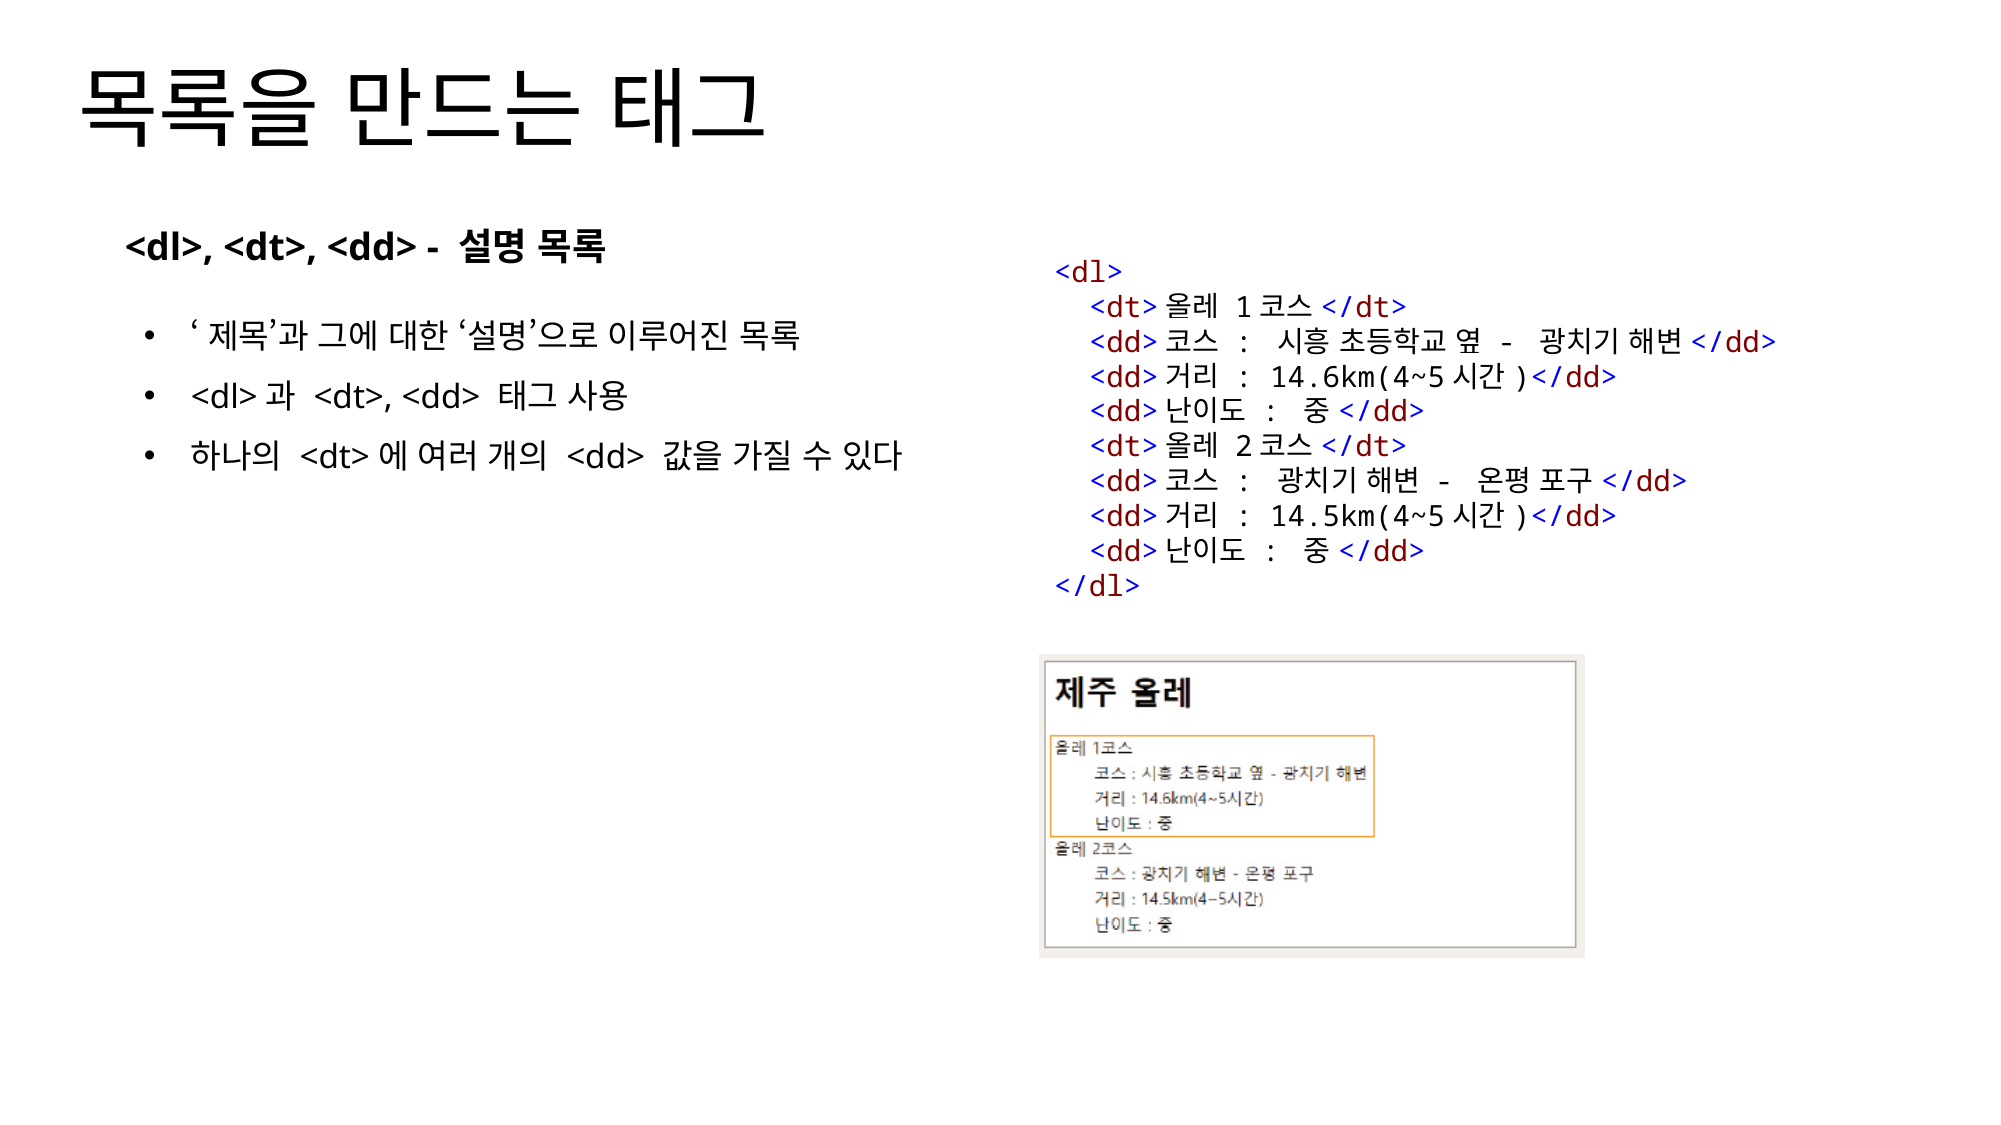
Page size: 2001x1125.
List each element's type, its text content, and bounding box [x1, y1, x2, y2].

text_box <dl> <dt>올레 1코스</dt> <dd>코스 : 시흥 초등학교 옆 - 광치기 해변</dd> <dd>거리 : 14.6km(4~5시간)</dd> <dd>난이도 : 중</dd> <dt>올레 2코스</dt> <dd>코스 : 광치기 해변 - 온평 포구</dd> <dd>거리 : 14.5km(4~5시간)</dd> <dd>난이도 : 중</dd> </dl> [1039, 245, 1838, 610]
text_box ‘제목’과 그에 대한 ‘설명’으로 이루어진 목록 <dl>과 <dt>, <dd> 태그 사용 하나의 <dt>에 여러 개의 <dd> 값을 가질 수 있다 [129, 287, 993, 483]
text_box <dl>, <dt>, <dd> - 설명 목록 [110, 215, 810, 276]
picture [1039, 654, 1585, 958]
title 목록을 만드는 태그 [63, 57, 1555, 168]
